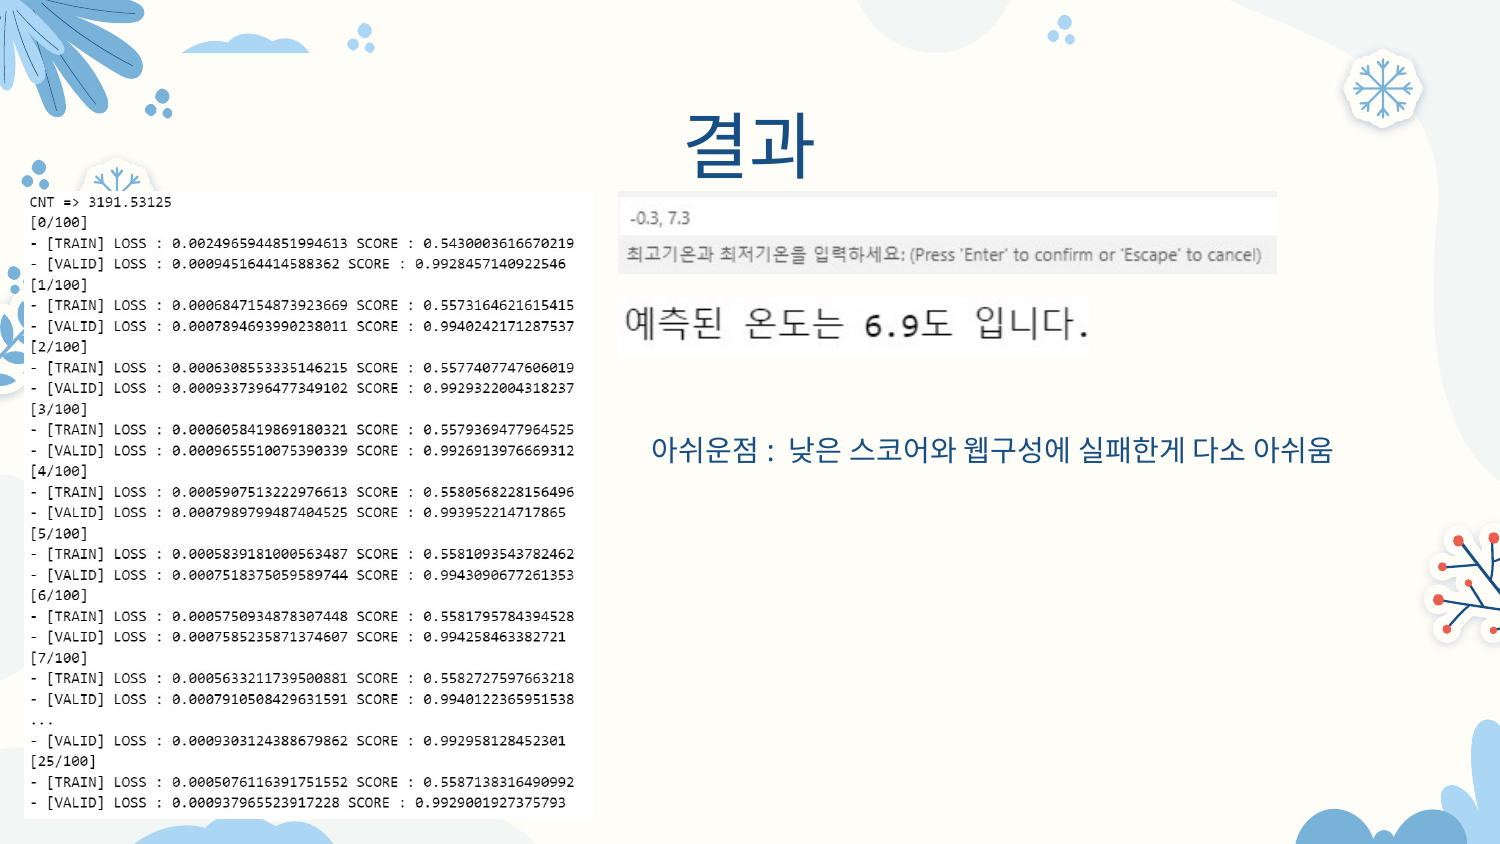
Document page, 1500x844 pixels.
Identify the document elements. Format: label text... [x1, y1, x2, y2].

picture [618, 191, 1277, 274]
text_box 아쉬운점: 낮은 스코어와 웹구성에 실패한게 다소 아쉬움 [636, 416, 1494, 805]
picture [24, 191, 594, 819]
picture [618, 297, 1090, 357]
title 결과 [118, 72, 1382, 167]
